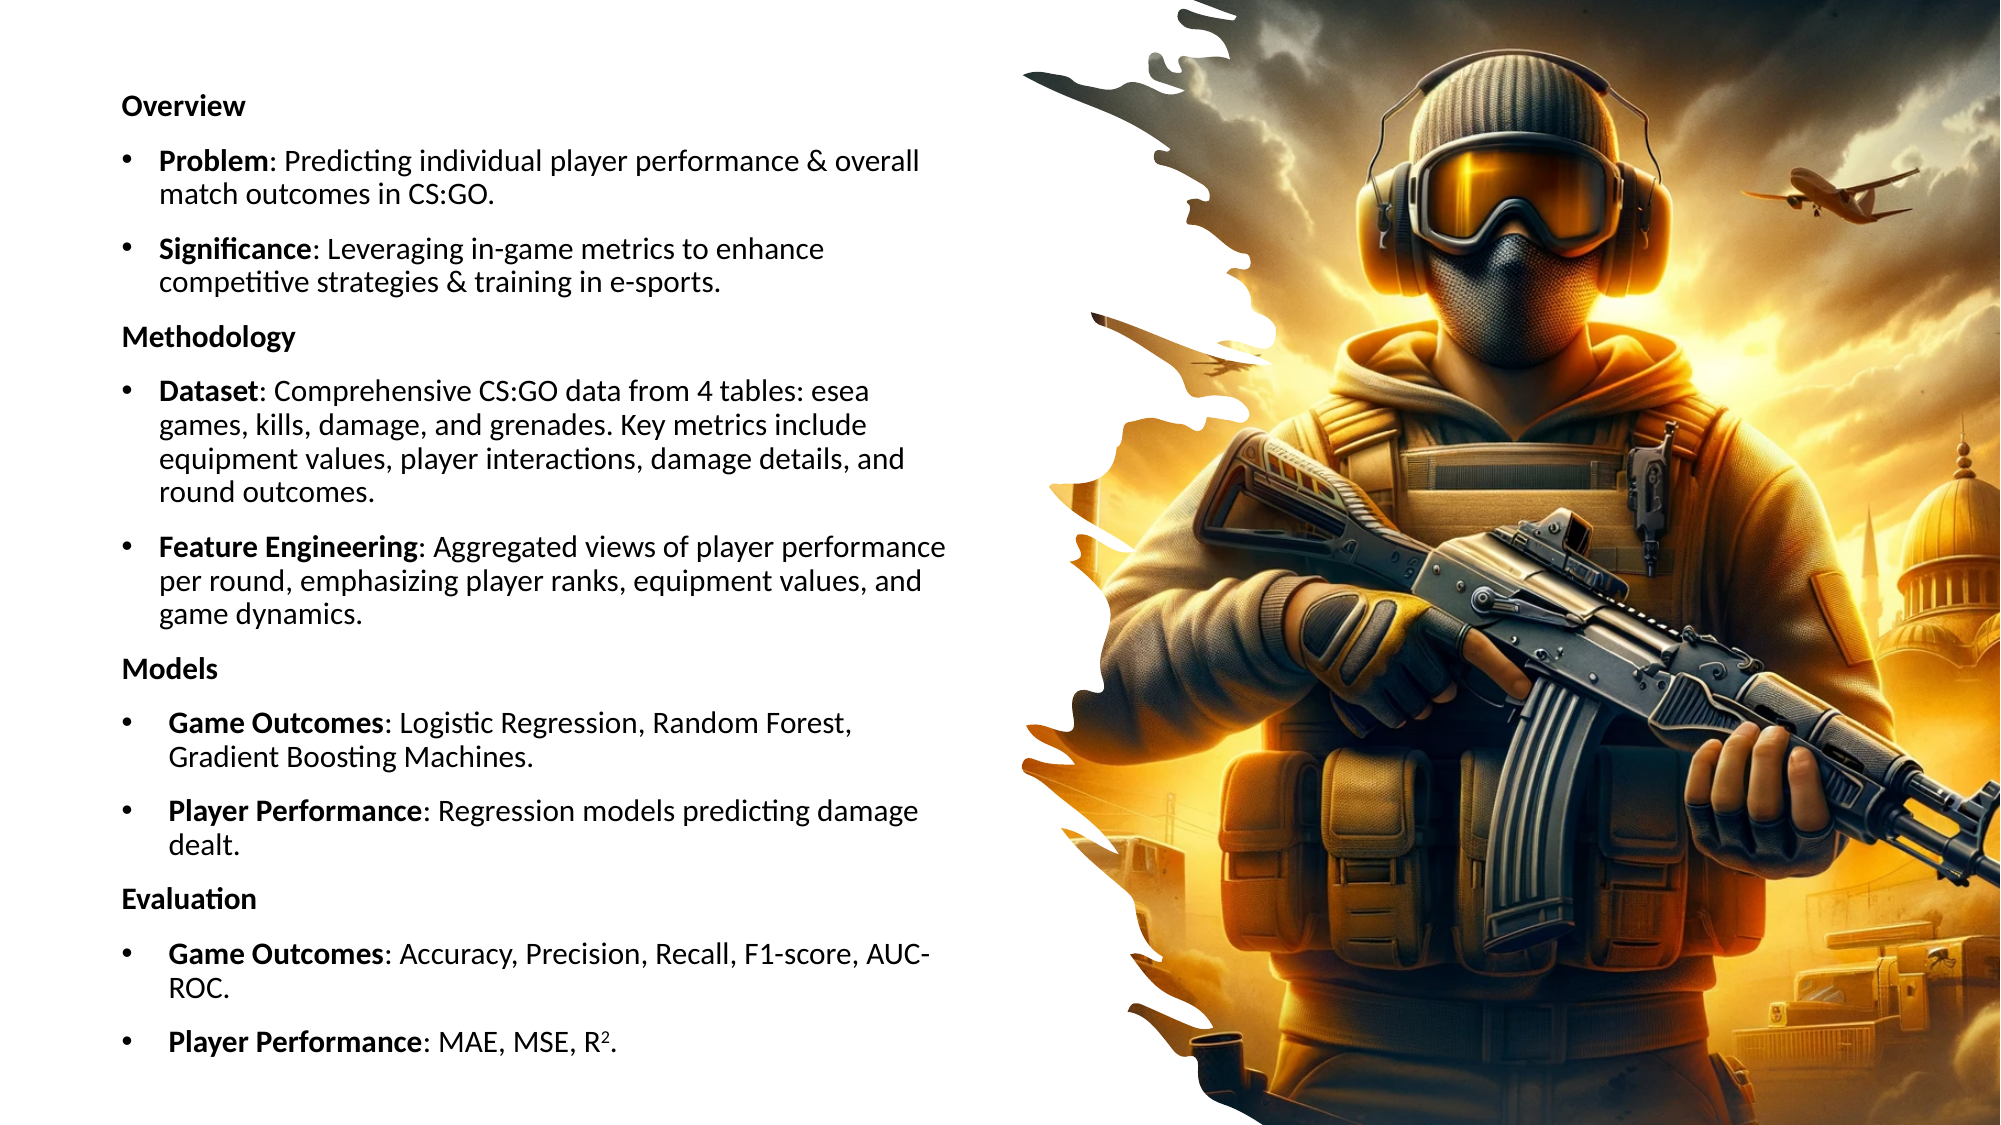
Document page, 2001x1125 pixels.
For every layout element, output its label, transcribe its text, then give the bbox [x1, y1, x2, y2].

list Overview Problem: Predicting individual player performance & overall match outcomes in CS:GO. Significance: Leveraging in-game metrics to enhance competitive strategies & training in e-sports. Methodology Dataset: Comprehensive CS:GO data from 4 tables: esea games, kills, damage, and grenades. Key metrics include equipment values, player interactions, damage details, and round outcomes. Feature Engineering: Aggregated views of player performance per round, emphasizing player ranks, equipment values, and game dynamics. Models Game Outcomes: Logistic Regression, Random Forest, Gradient Boosting Machines. Player Performance: Regression models predicting damage dealt. Evaluation Game Outcomes: Accuracy, Precision, Recall, F1-score, AUC-ROC. Player Performance: MAE, MSE, R2. [106, 82, 969, 1043]
text_box [0, 0, 1019, 1125]
picture [1021, 0, 2000, 1125]
